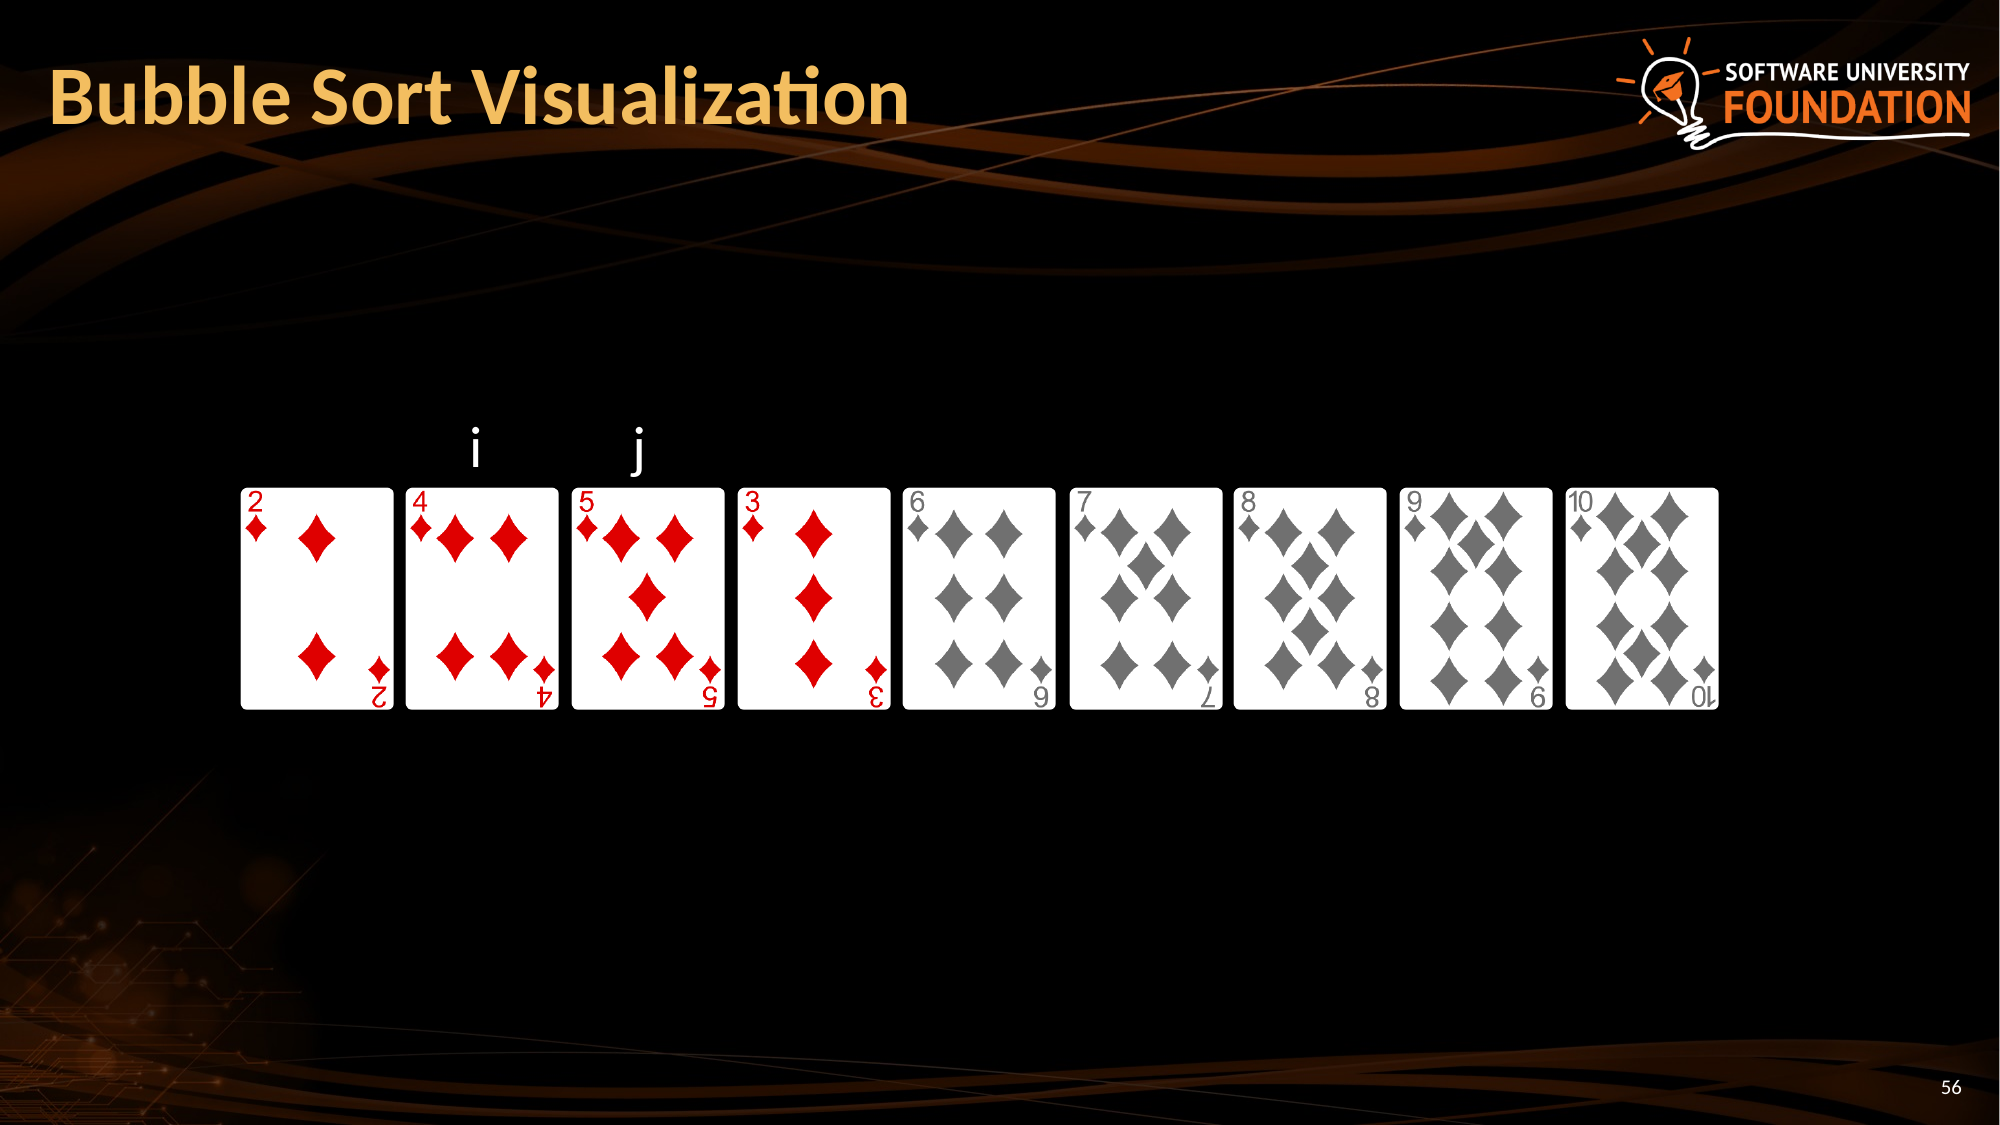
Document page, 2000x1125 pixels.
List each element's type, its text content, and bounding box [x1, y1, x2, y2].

picture [0, 0, 2000, 1125]
text_box i [454, 401, 498, 487]
slide_number 56 [1897, 1070, 1968, 1103]
title Bubble Sort Visualization [30, 6, 1602, 189]
text_box j [618, 401, 662, 487]
